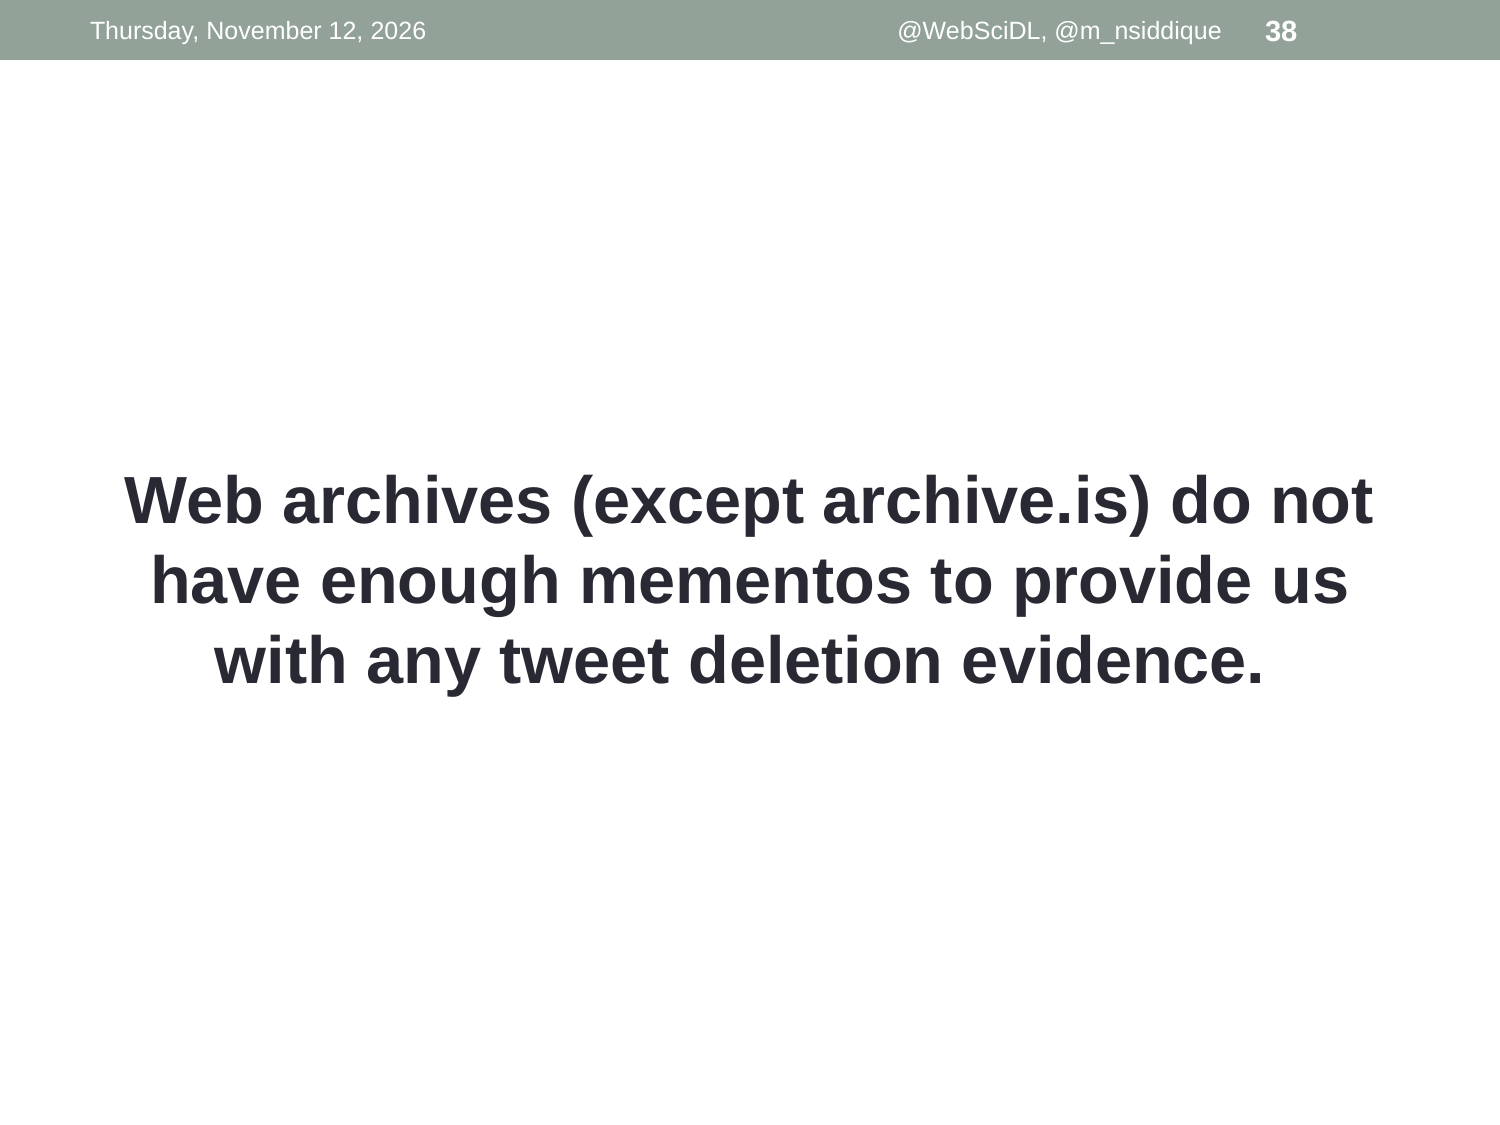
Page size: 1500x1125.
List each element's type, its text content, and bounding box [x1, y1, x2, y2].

slide_number 38 [1250, 3, 1425, 57]
footer @WebSciDL, @m_nsiddique [562, 3, 1238, 57]
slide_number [75, 3, 550, 57]
list Web archives (except archive.is) do not have enough mementos to provide us with any tweet deletion evidence. [75, 262, 1425, 1063]
